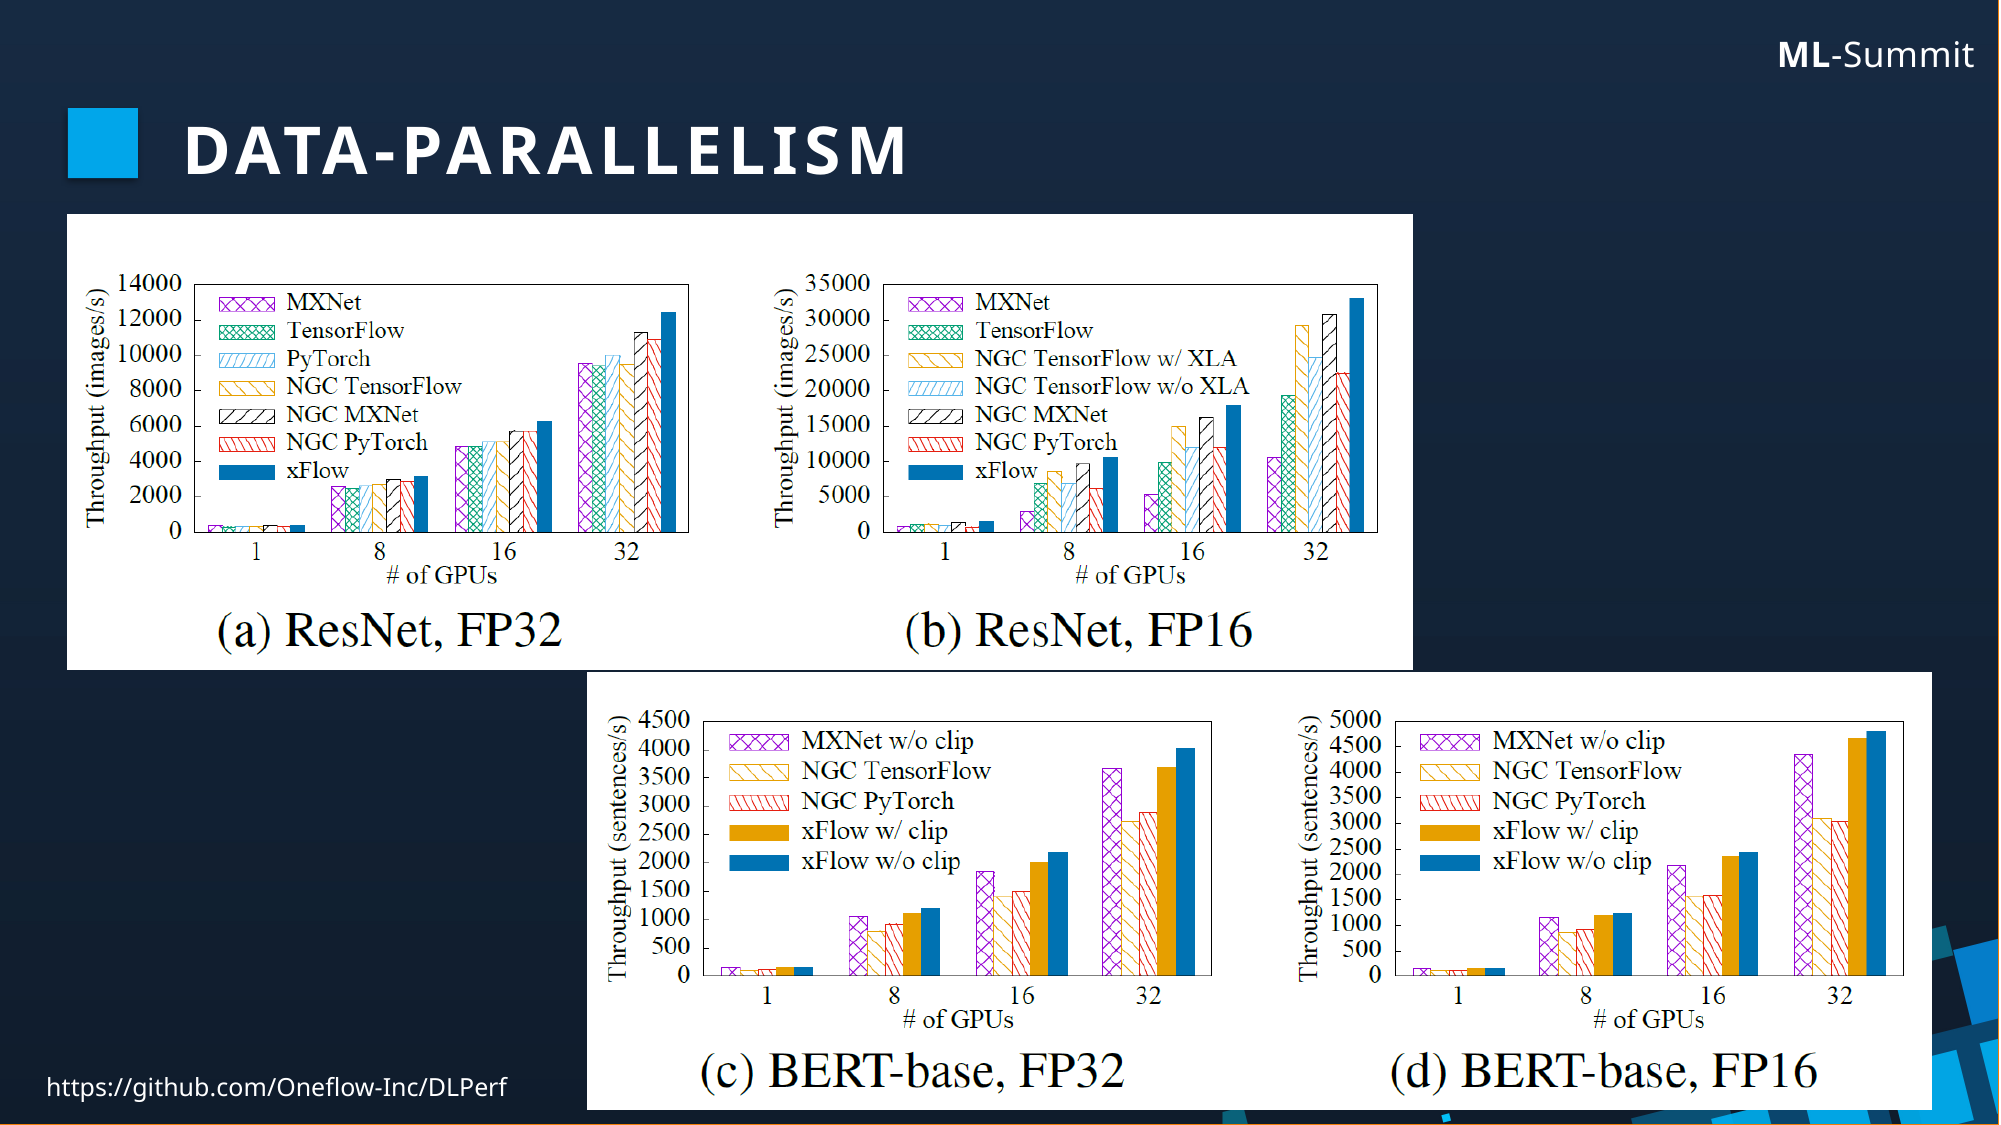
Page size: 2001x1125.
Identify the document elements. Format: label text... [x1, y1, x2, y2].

text_box [67, 108, 138, 179]
text_box https://github.com/Oneflow-Inc/DLPerf [31, 1064, 581, 1110]
picture [0, 0, 1998, 1124]
text_box Data-Parallelism [176, 102, 917, 193]
